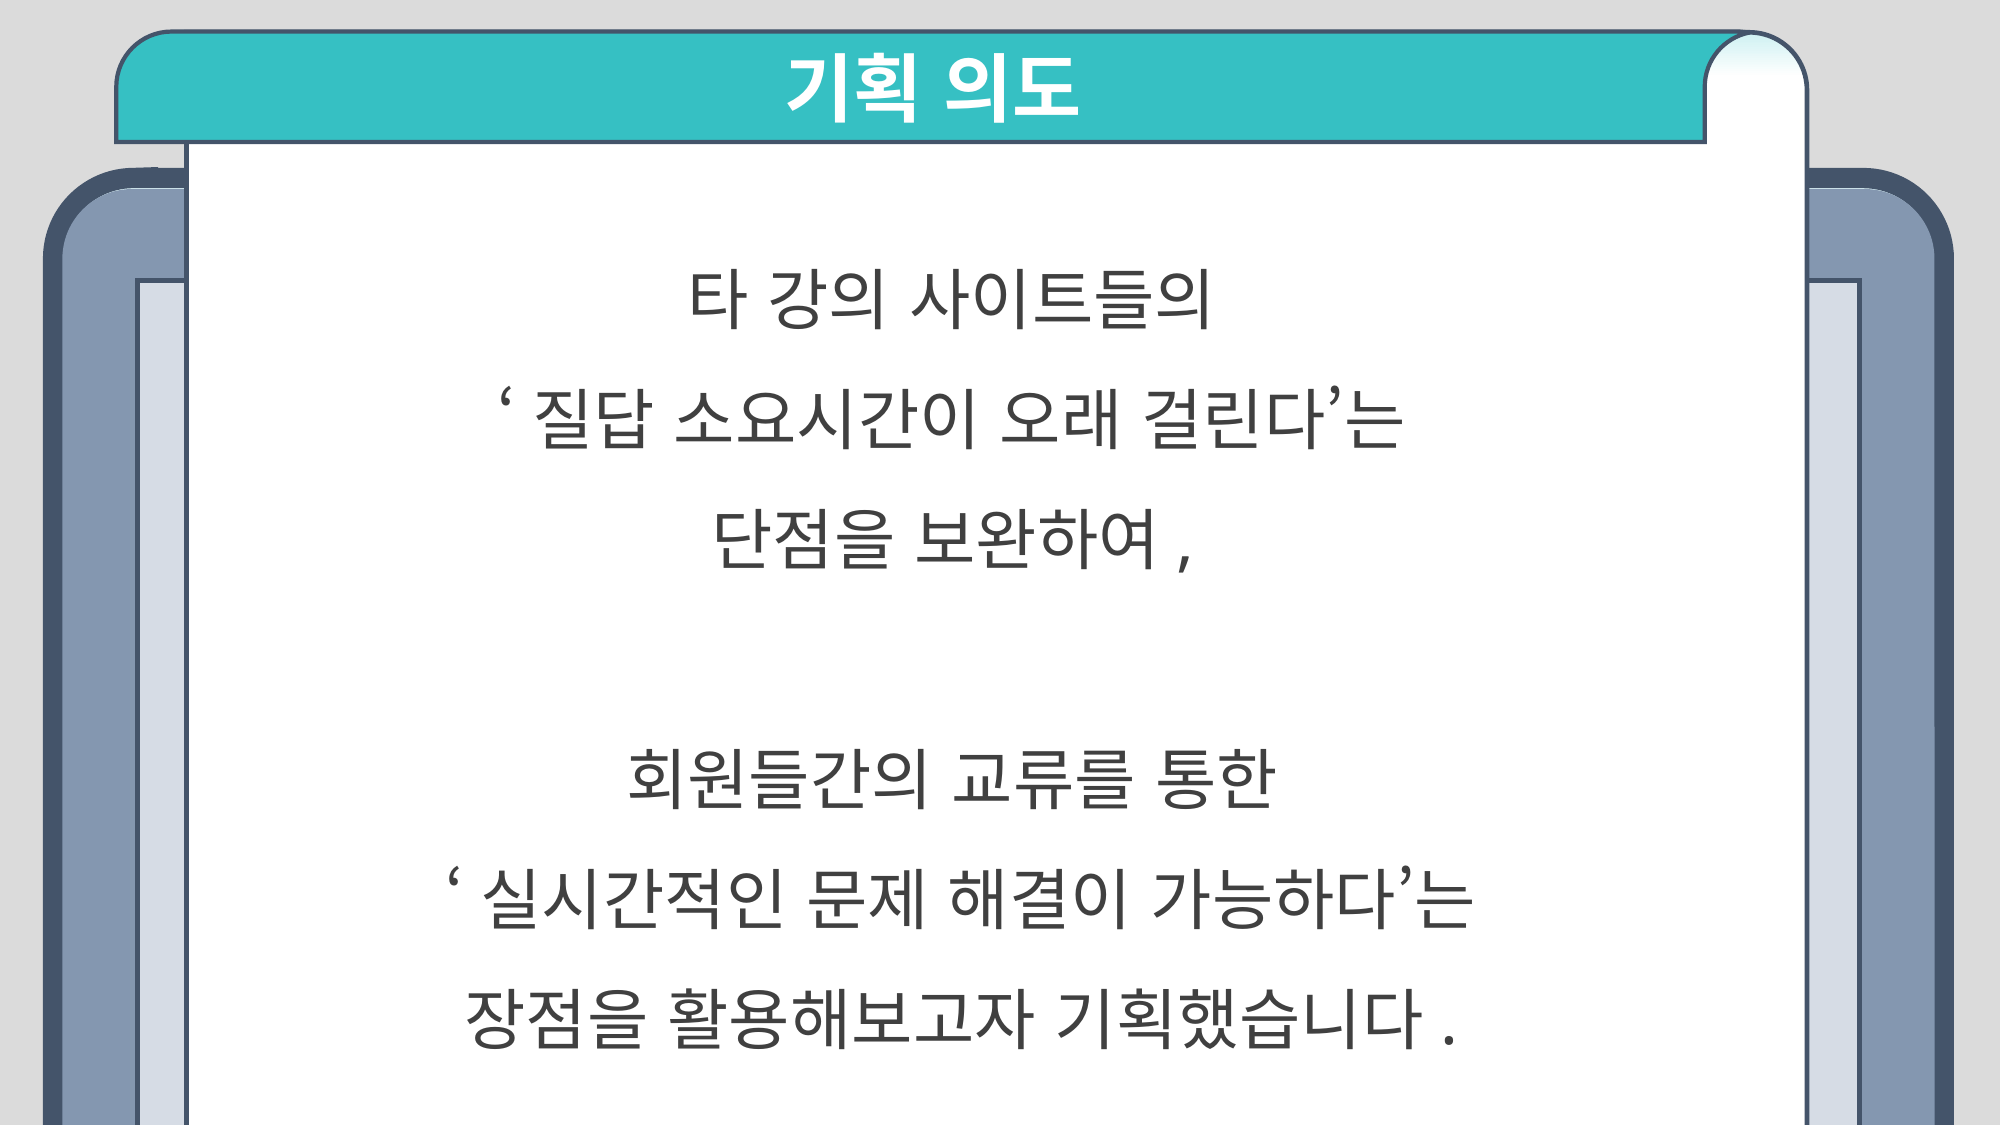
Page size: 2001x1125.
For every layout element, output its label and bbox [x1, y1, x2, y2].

text_box [116, 31, 1807, 1125]
text_box [53, 178, 116, 1125]
text_box [1807, 178, 1944, 1125]
